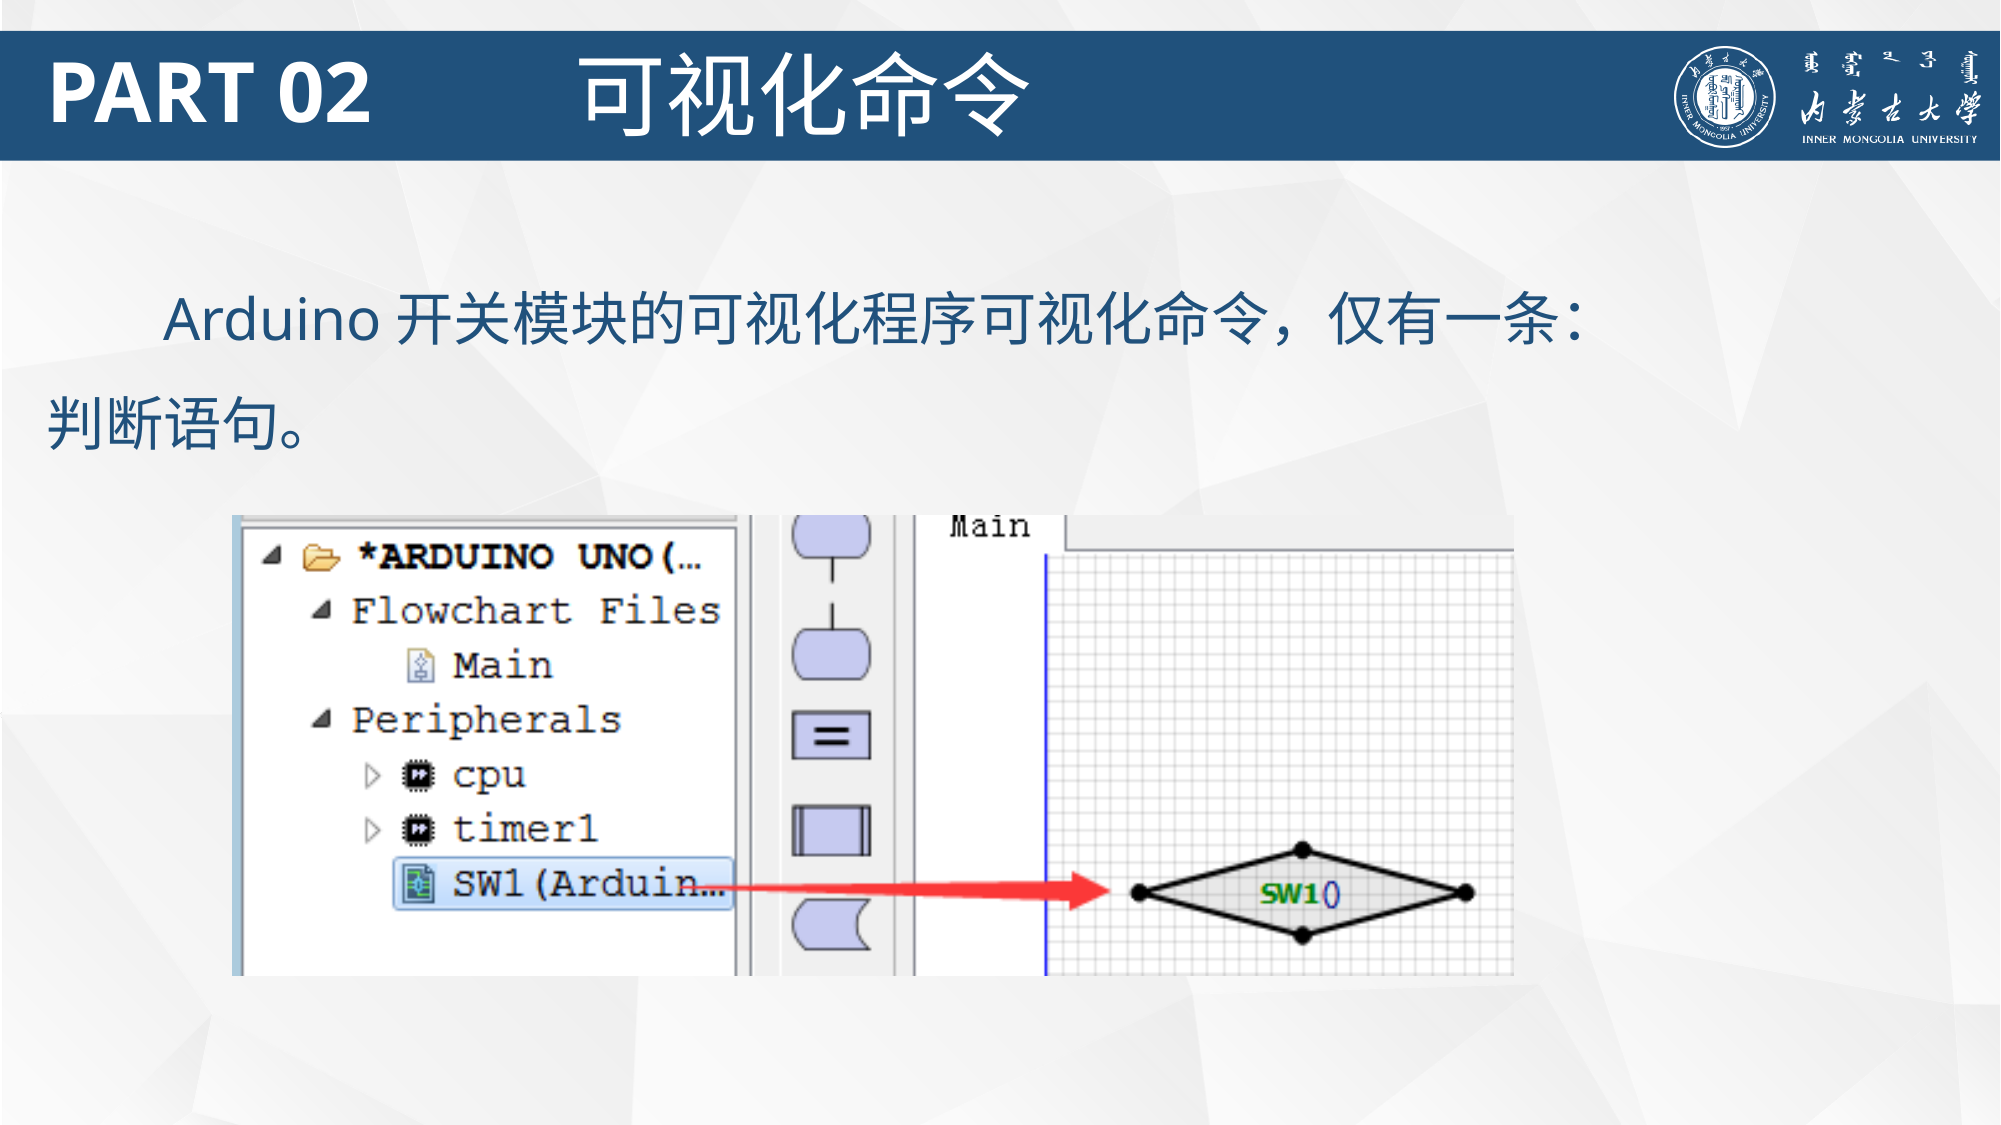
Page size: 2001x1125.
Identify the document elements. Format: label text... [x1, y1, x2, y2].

list PART 02 [32, 42, 481, 148]
picture [1673, 46, 1986, 150]
list 可视化命令 [559, 42, 1212, 158]
picture [0, 0, 2001, 1125]
text_box Arduino开关模块的可视化程序可视化命令，仅有一条：判断语句。 [32, 240, 1650, 465]
